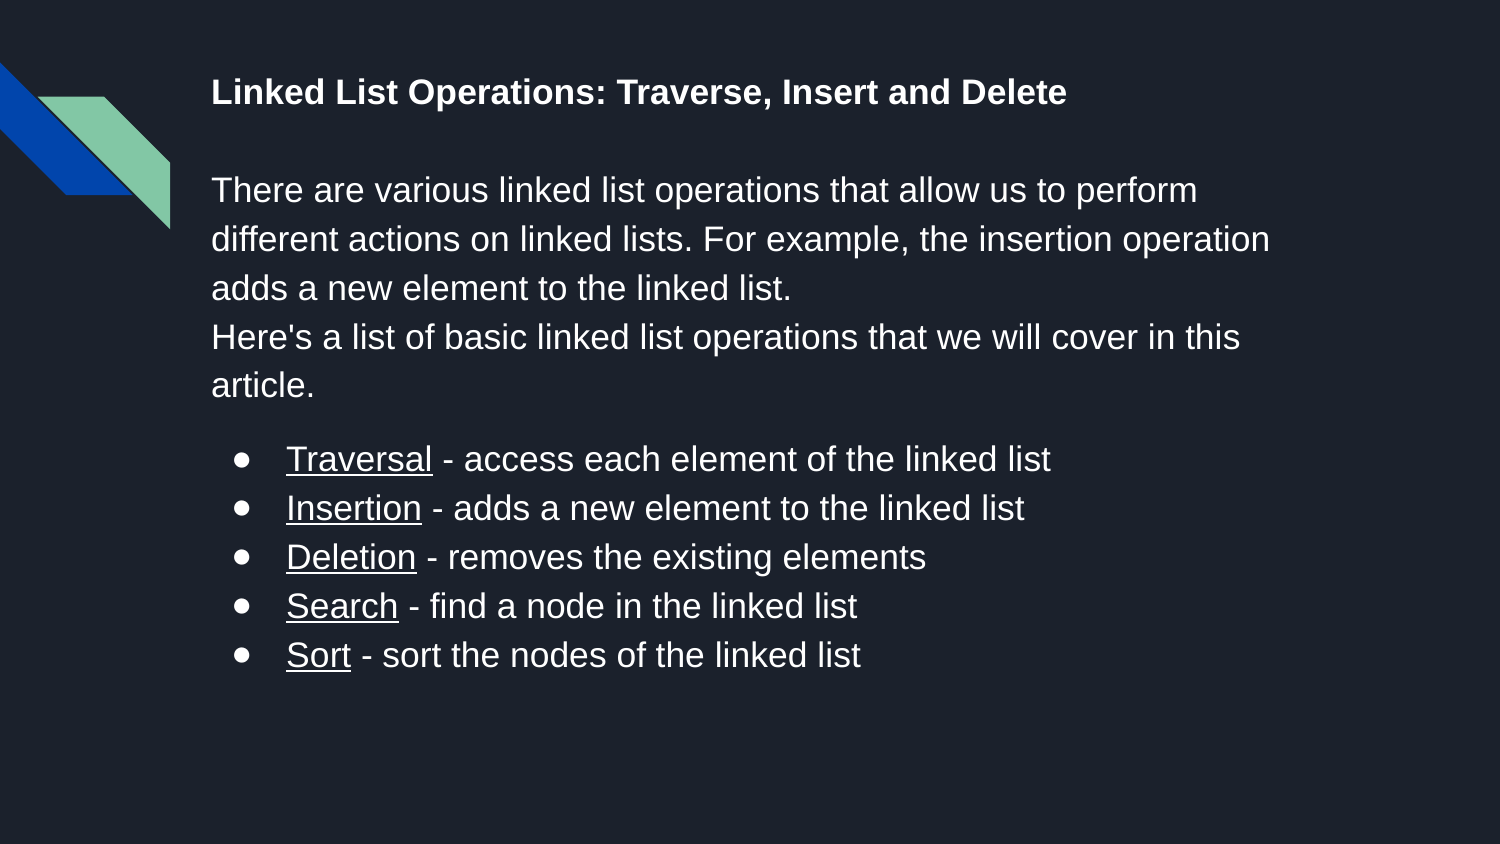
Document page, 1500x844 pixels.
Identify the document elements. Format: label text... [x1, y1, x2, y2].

list Linked List Operations: Traverse, Insert and Delete There are various linked list operations that allow us to perform different actions on linked lists. For example, the insertion operation adds a new element to the linked list. Here's a list of basic linked list operations that we will cover in this article. Traversal - access each element of the linked list Insertion - adds a new element to the linked list Deletion - removes the existing elements Search - find a node in the linked list Sort - sort the nodes of the linked list [196, 47, 1351, 526]
